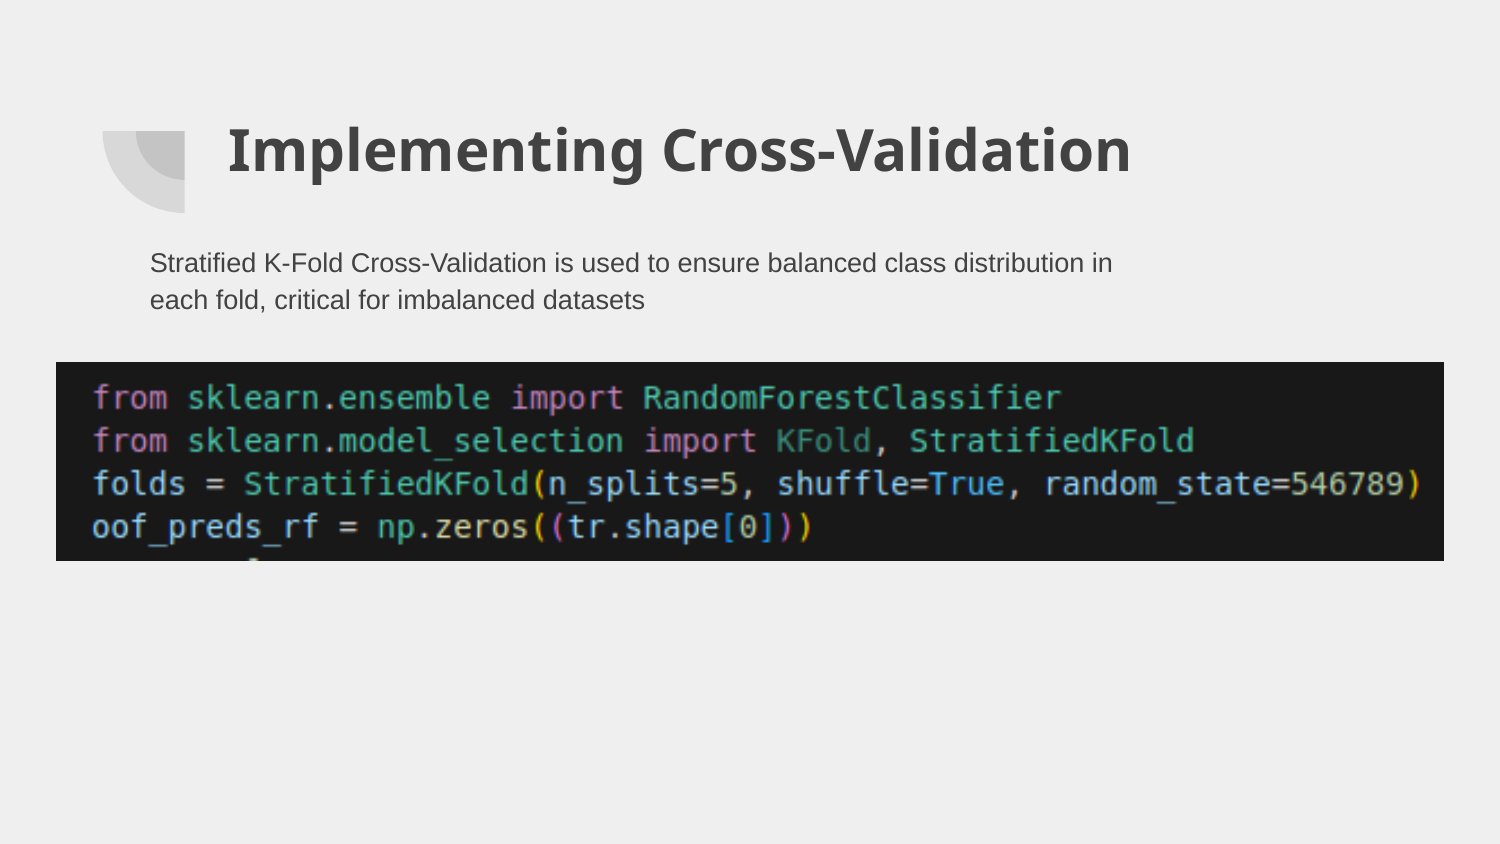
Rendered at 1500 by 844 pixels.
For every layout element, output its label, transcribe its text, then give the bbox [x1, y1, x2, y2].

text_box Stratified K-Fold Cross-Validation is used to ensure balanced class distribution in each fold, critical for imbalanced datasets [134, 225, 1181, 361]
picture [56, 362, 1444, 562]
title Implementing Cross-Validation [213, 98, 1368, 263]
